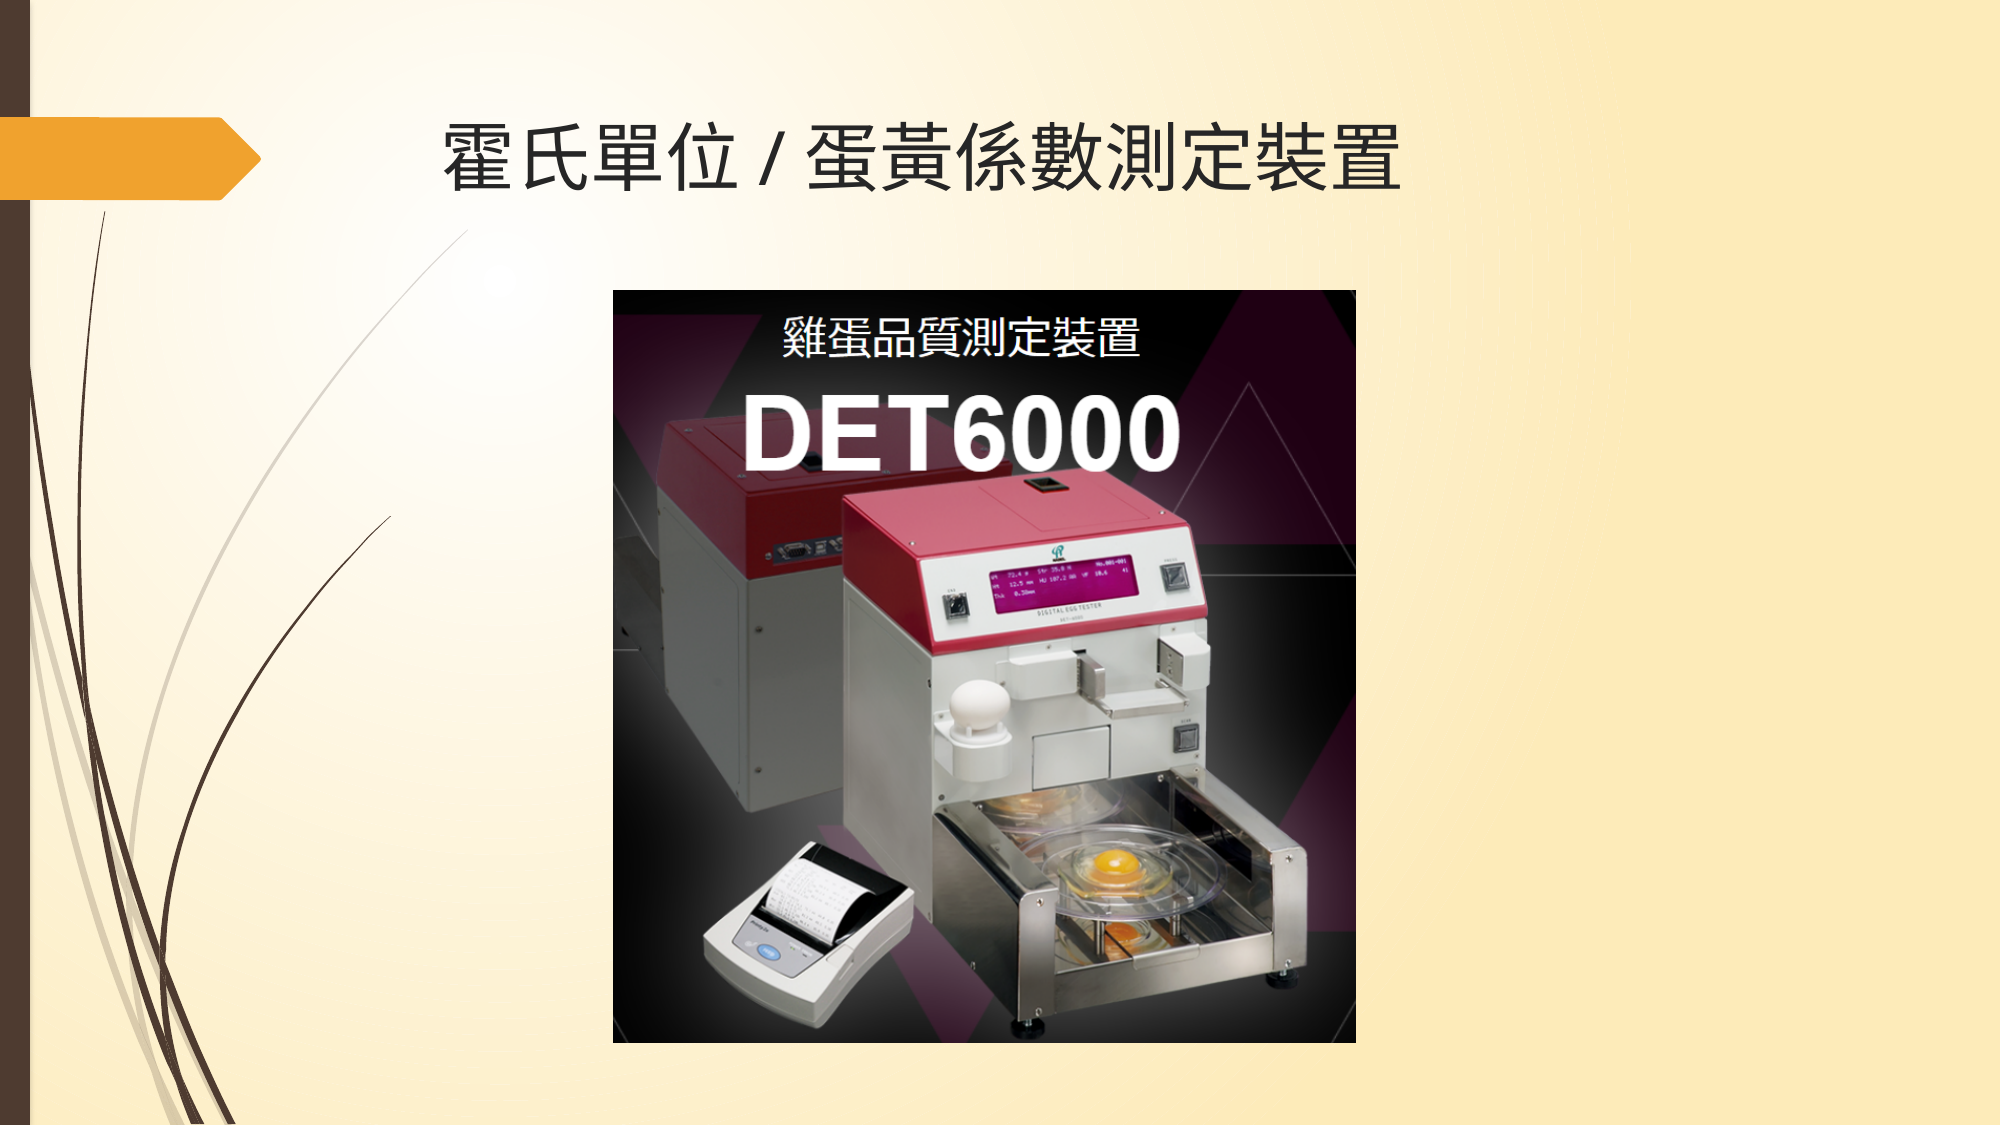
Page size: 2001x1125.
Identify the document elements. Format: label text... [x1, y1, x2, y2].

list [612, 290, 1357, 1044]
title 霍氏單位/蛋黃係數測定裝置 [425, 102, 1888, 313]
